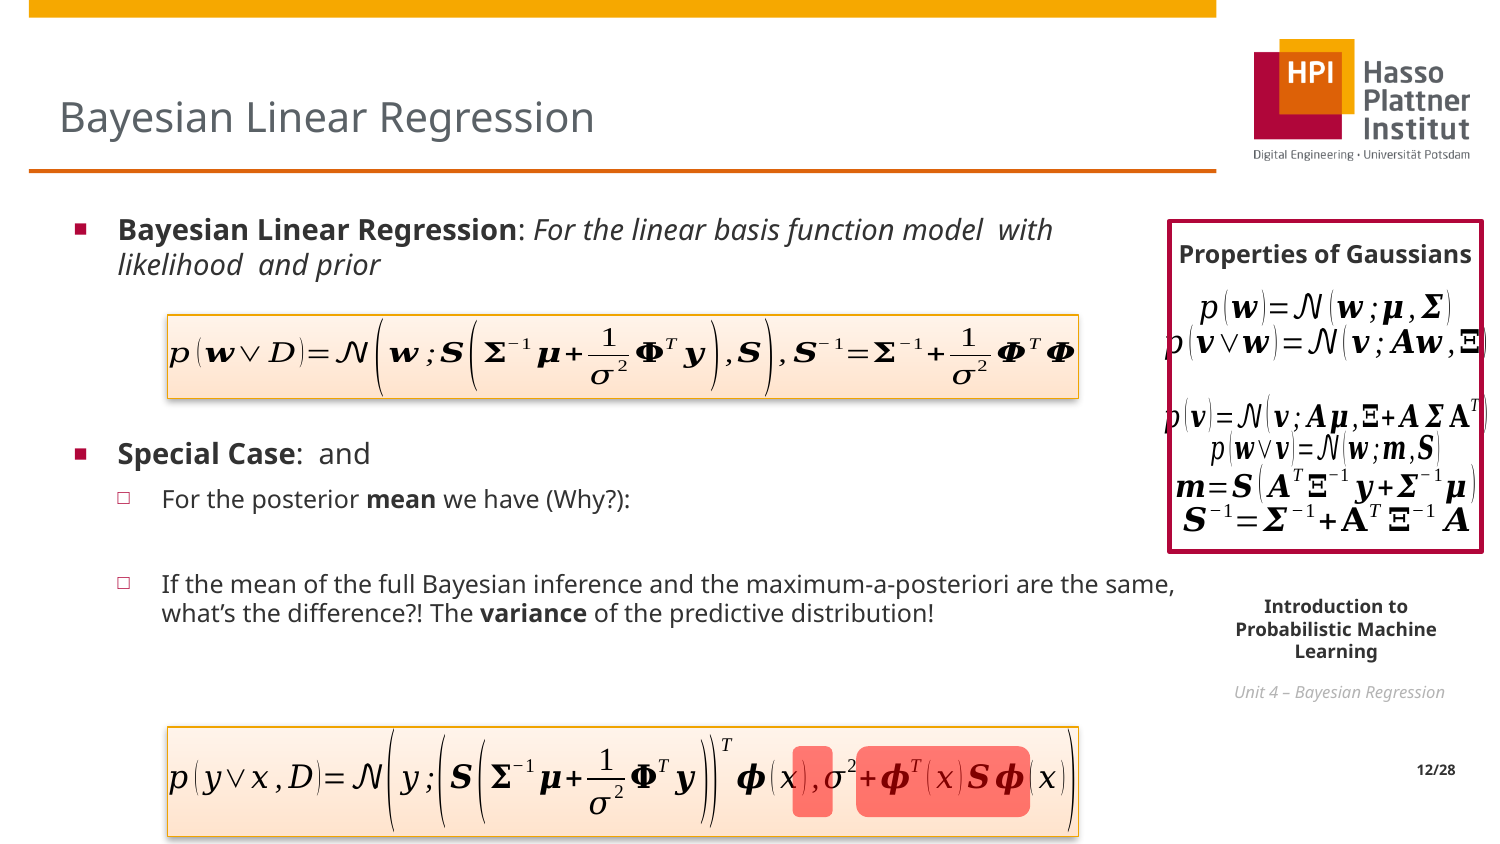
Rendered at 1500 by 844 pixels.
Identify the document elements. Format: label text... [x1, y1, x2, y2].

text_box [854, 744, 1033, 820]
text_box Properties of Gaussians [1180, 227, 1471, 279]
title Bayesian Linear Regression [58, 17, 1187, 170]
picture [1254, 39, 1470, 161]
text_box [790, 744, 835, 820]
text_box [1167, 219, 1484, 554]
